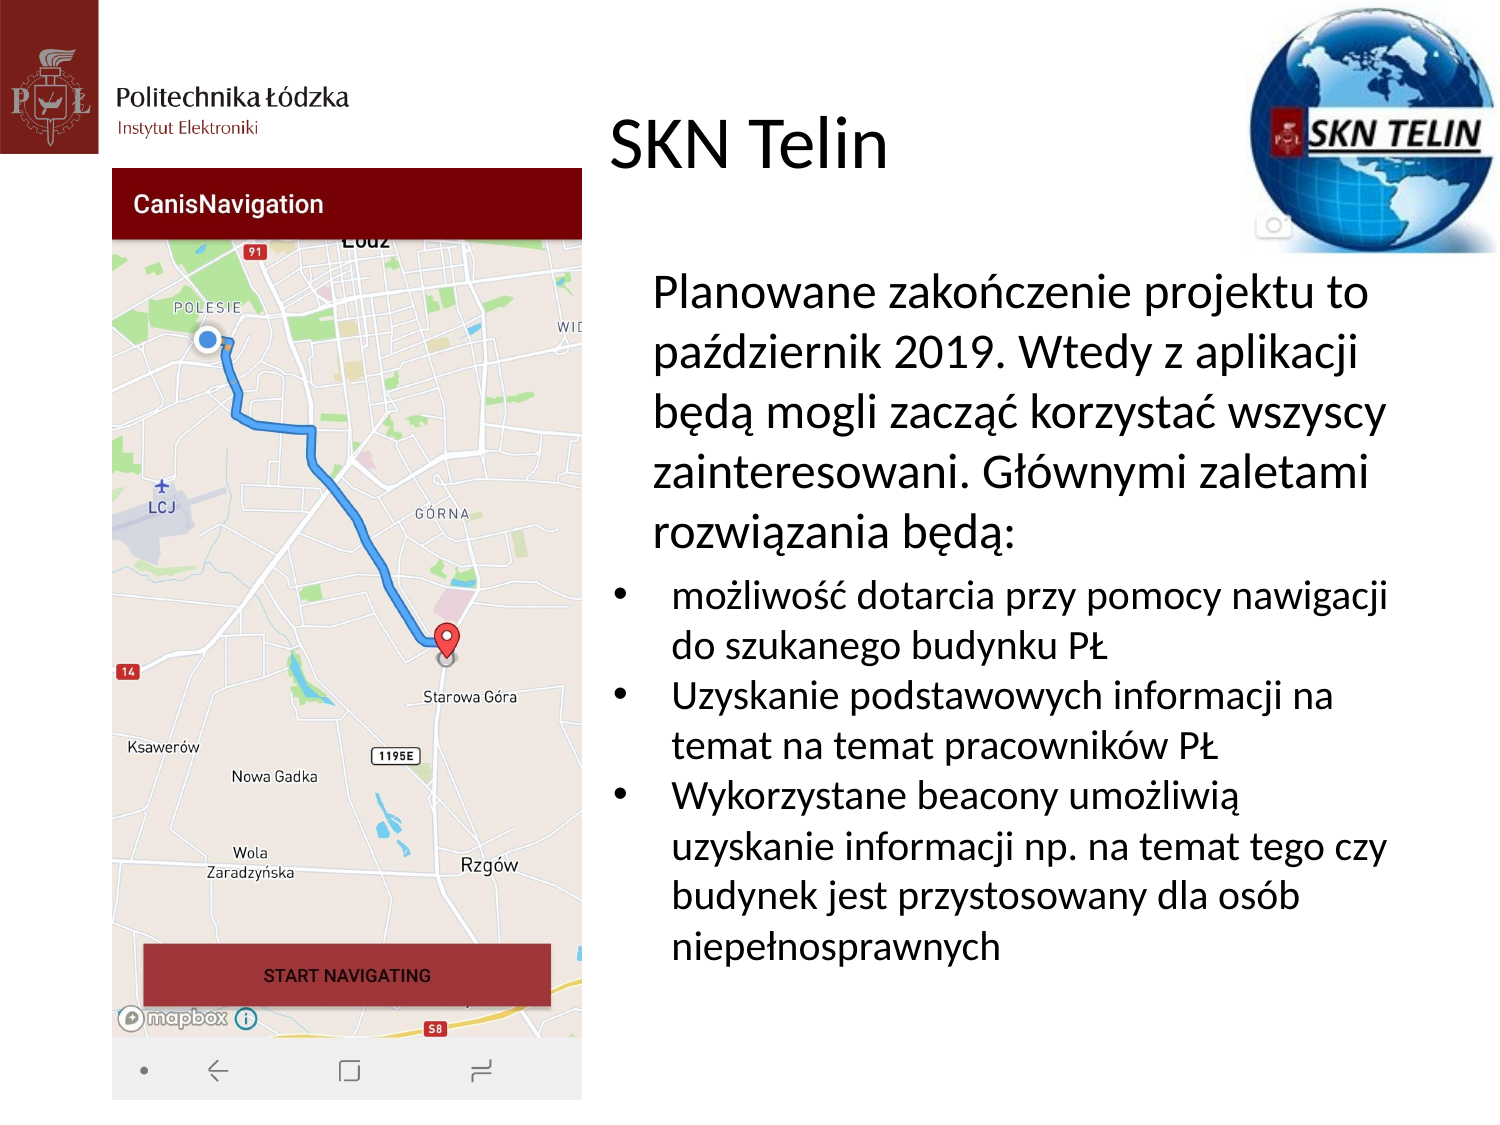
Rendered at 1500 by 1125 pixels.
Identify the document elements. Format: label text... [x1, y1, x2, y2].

title SKN Telin [75, 45, 1241, 233]
picture [1246, 0, 1500, 258]
list Planowane zakończenie projektu to październik 2019. Wtedy z aplikacji będą mogli zacząć korzystać wszyscy zainteresowani. Głównymi zaletami rozwiązania będą: możliwość dotarcia przy pomocy nawigacji do szukanego budynku PŁ Uzyskanie podstawowych informacji na temat na temat pracowników PŁ Wykorzystane beacony umożliwią uzyskanie informacji np. na temat tego czy budynek jest przystosowany dla osób niepełnosprawnych [586, 250, 1425, 1005]
picture [0, 0, 350, 155]
picture [112, 167, 582, 1100]
